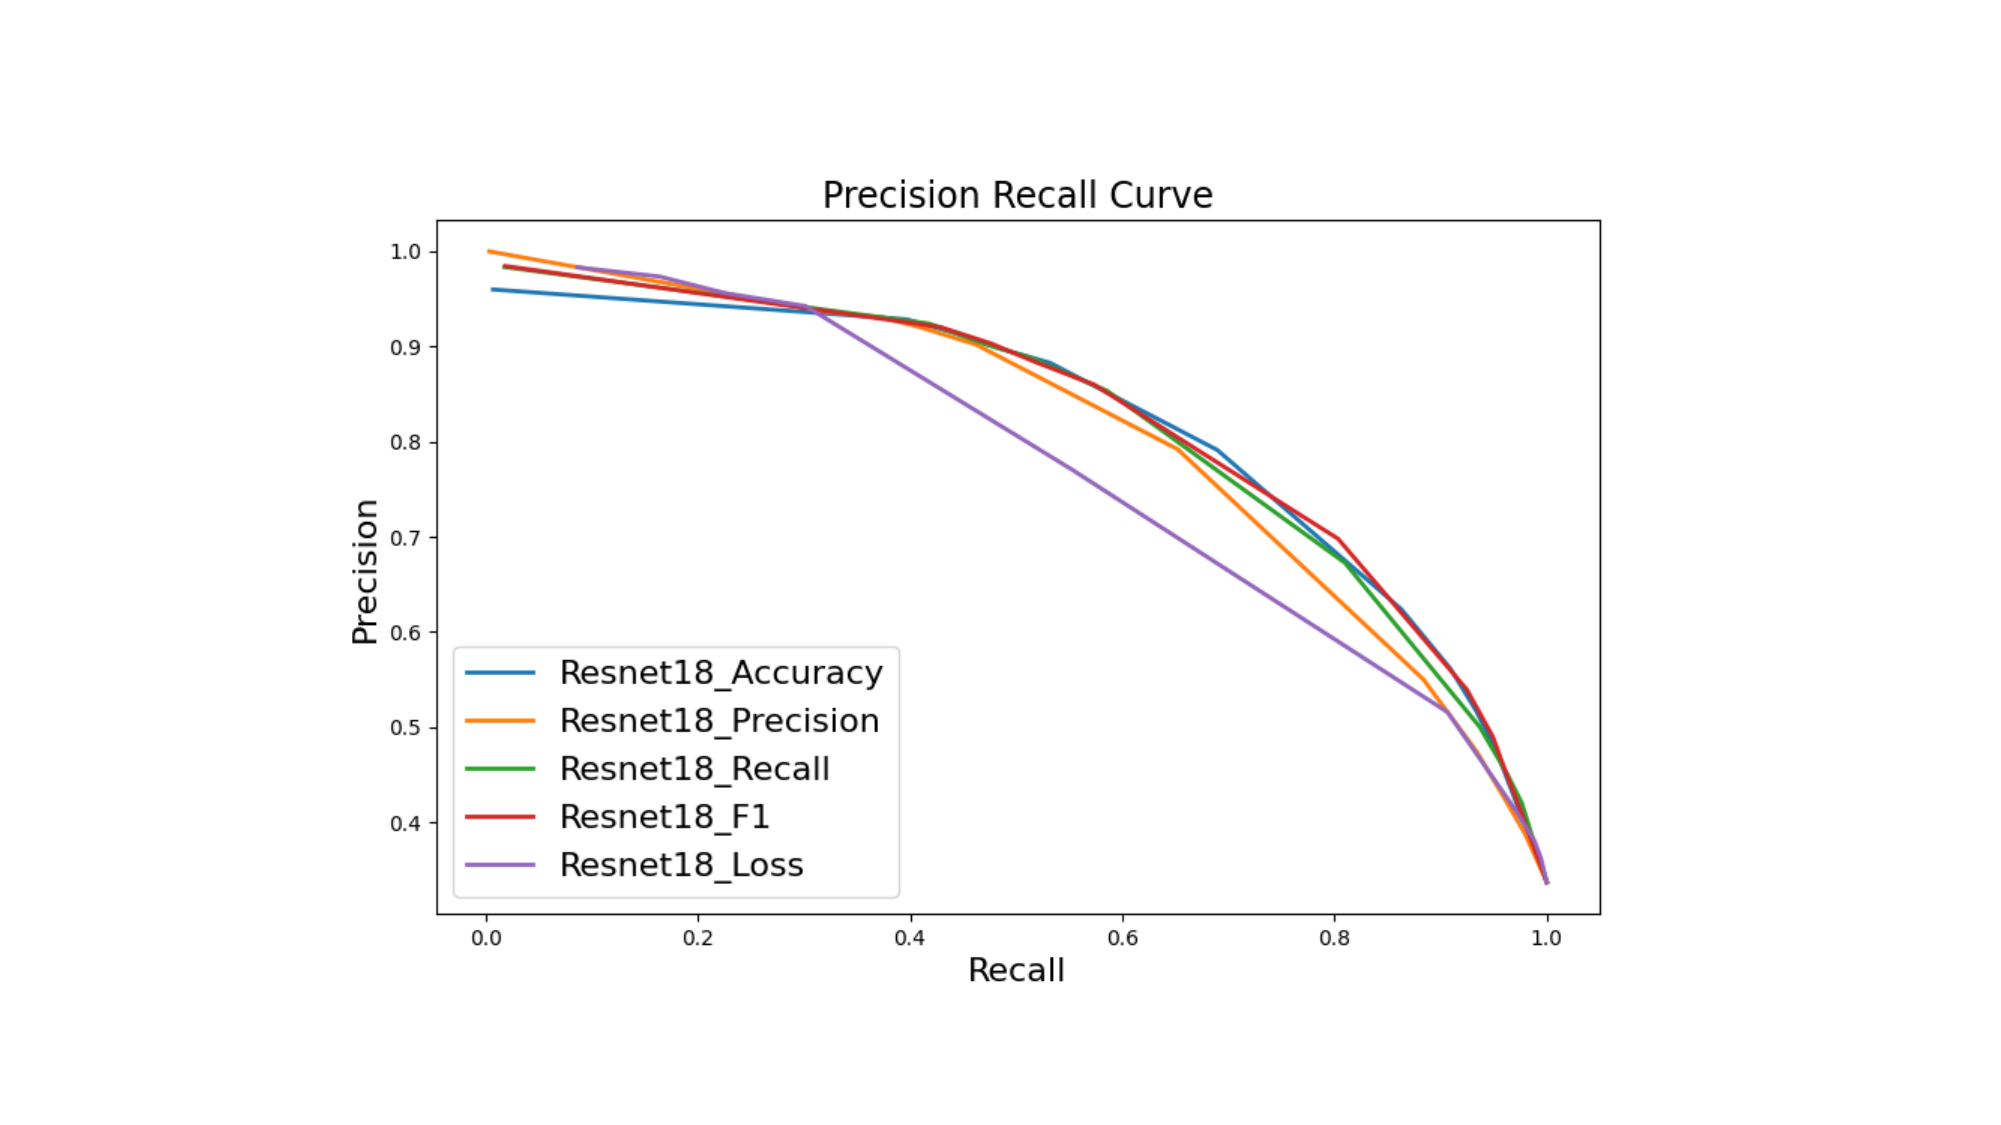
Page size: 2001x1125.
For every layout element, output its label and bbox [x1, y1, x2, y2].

picture [249, 112, 1750, 1013]
